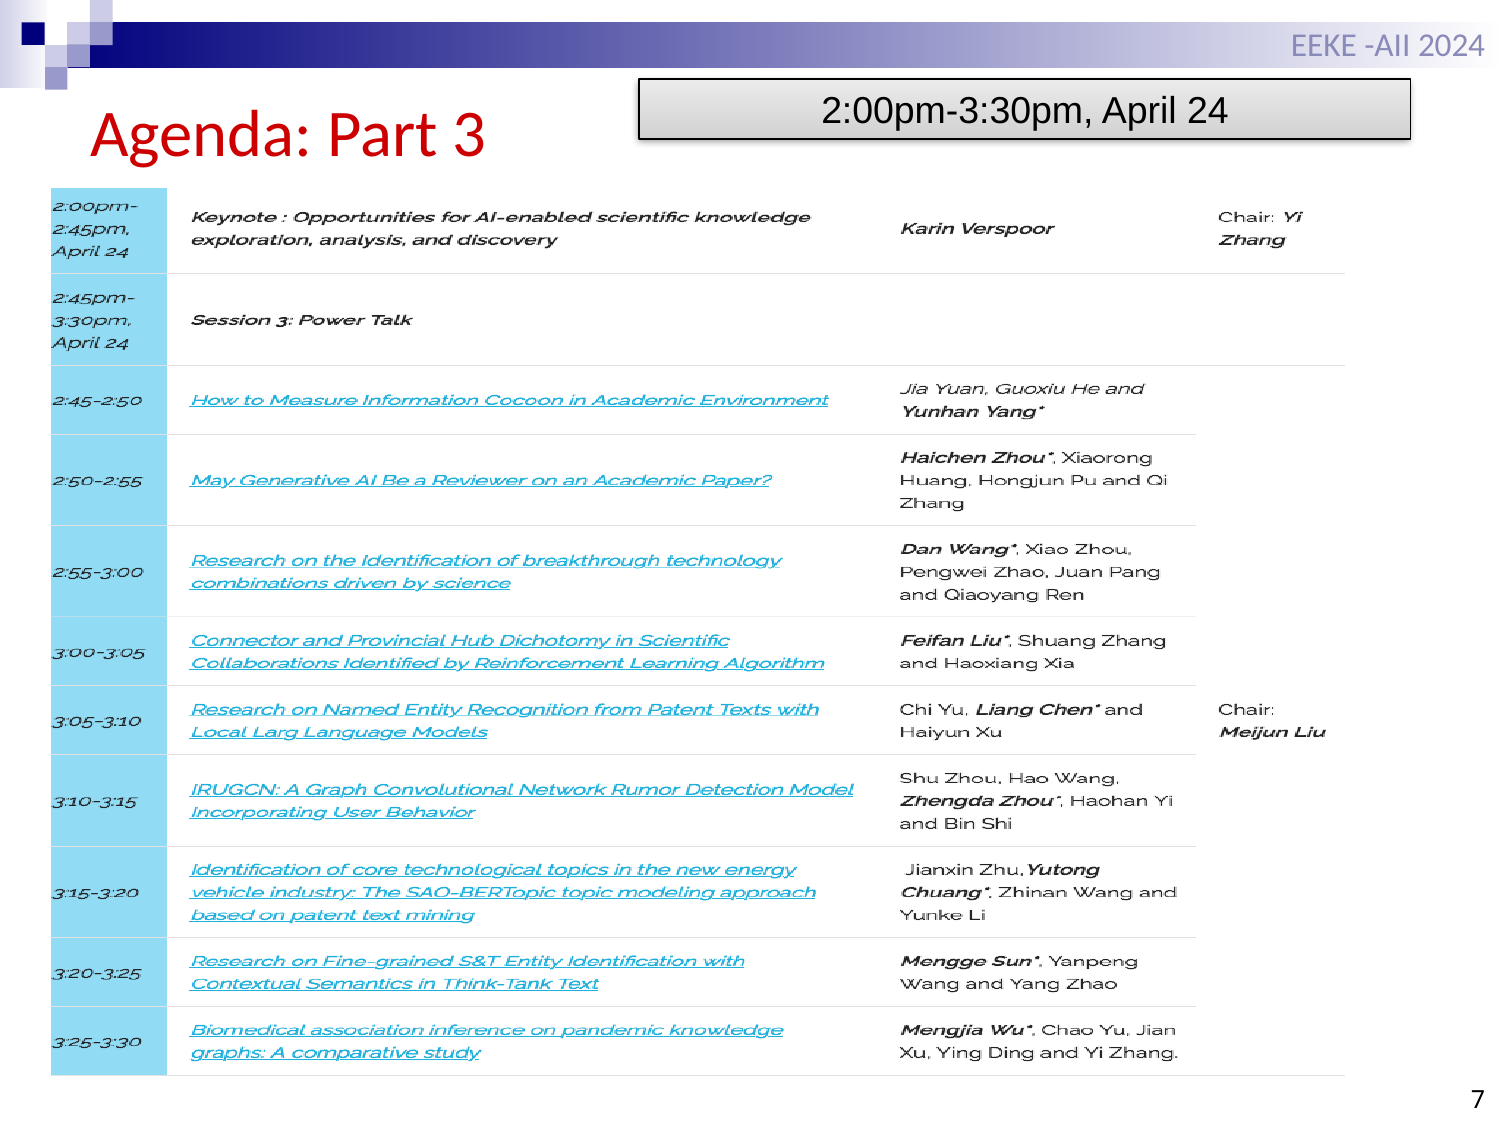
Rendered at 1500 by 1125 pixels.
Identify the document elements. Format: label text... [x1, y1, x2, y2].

text_box 2:00pm-3:30pm, April 24 [638, 78, 1411, 140]
text_box EEKE -AII 2024 [112, 15, 1500, 71]
slide_number 7 [1149, 1049, 1500, 1125]
picture [27, 187, 1353, 1078]
title Agenda: Part 3 [75, 75, 1500, 185]
